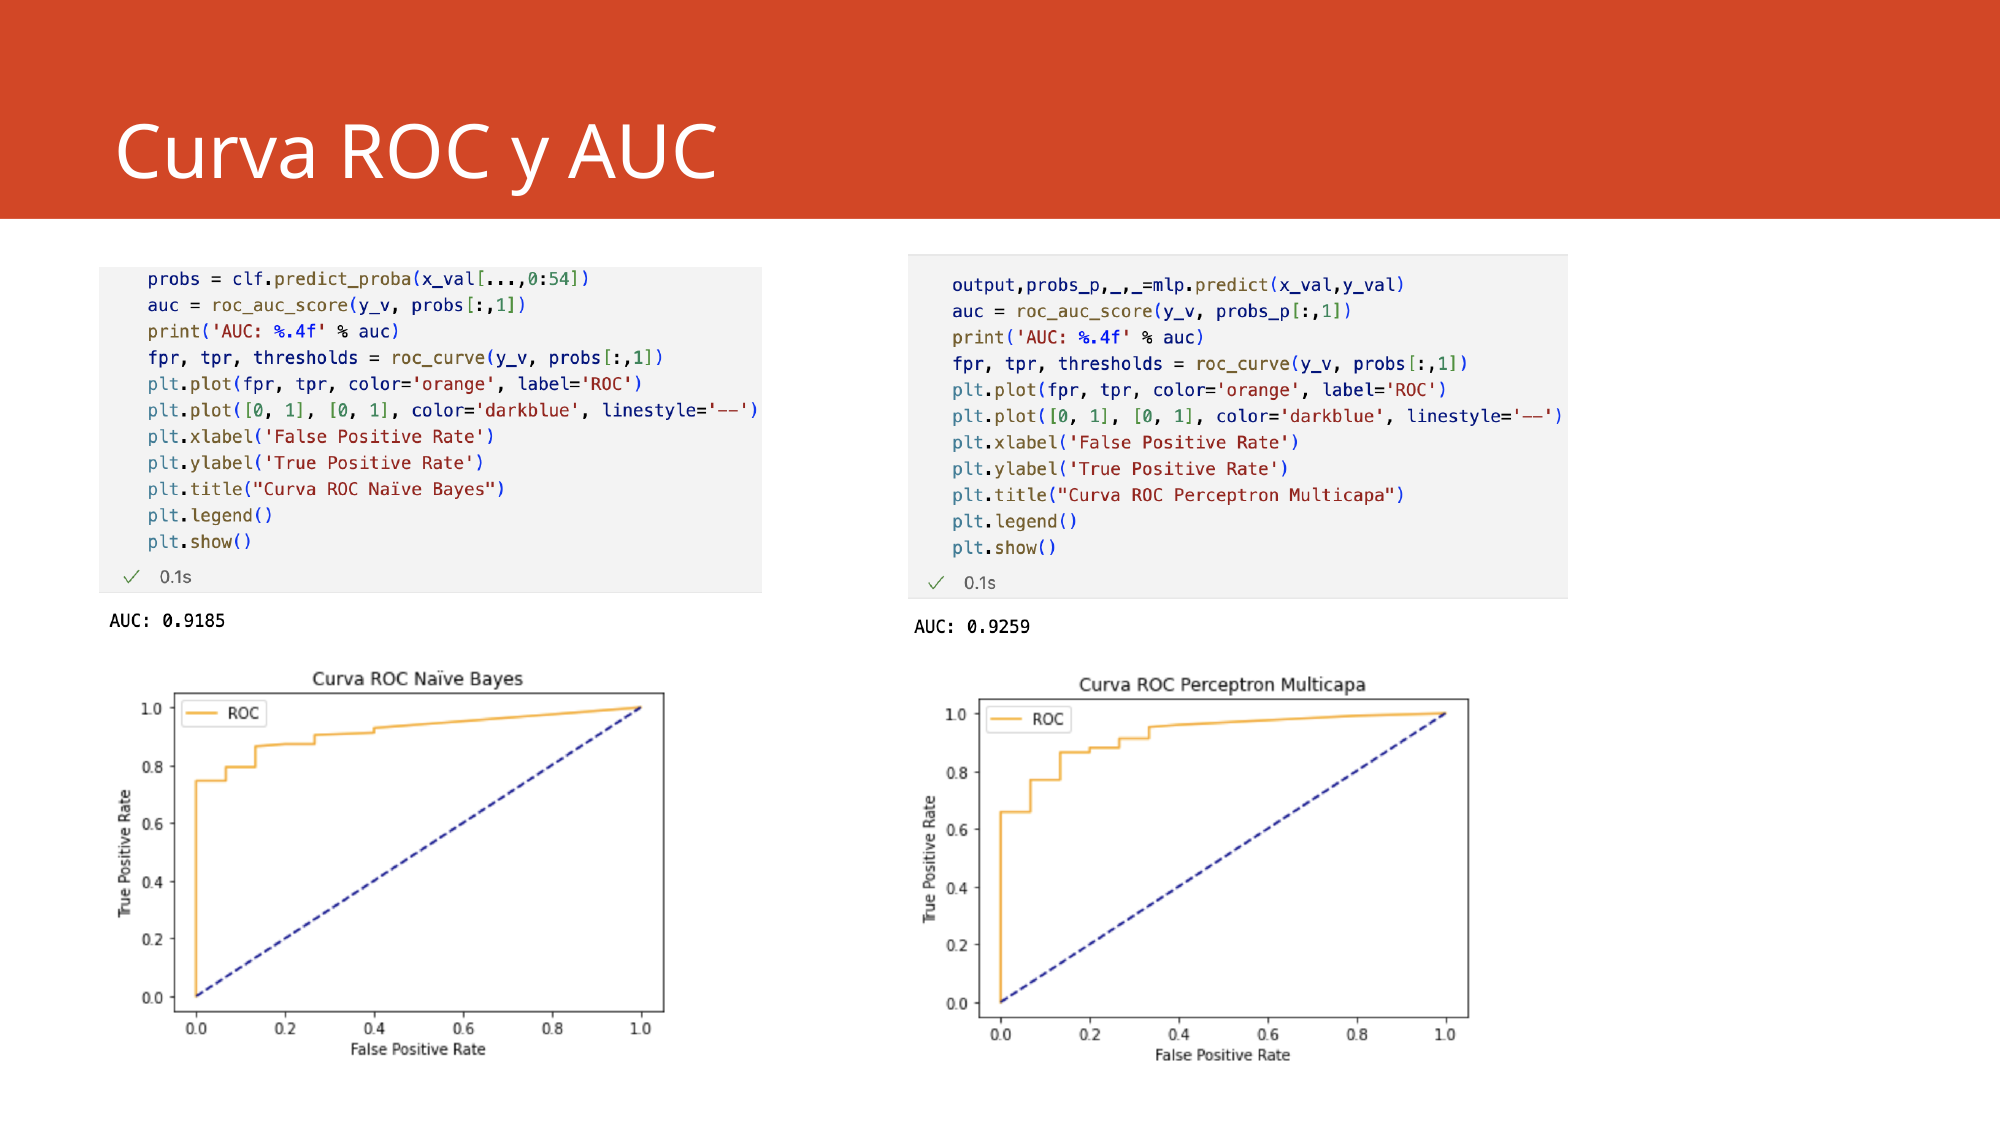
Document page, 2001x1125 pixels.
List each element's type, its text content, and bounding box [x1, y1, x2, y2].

picture [908, 254, 1568, 1069]
title Curva ROC y AUC [99, 0, 1863, 202]
picture [99, 267, 763, 1069]
